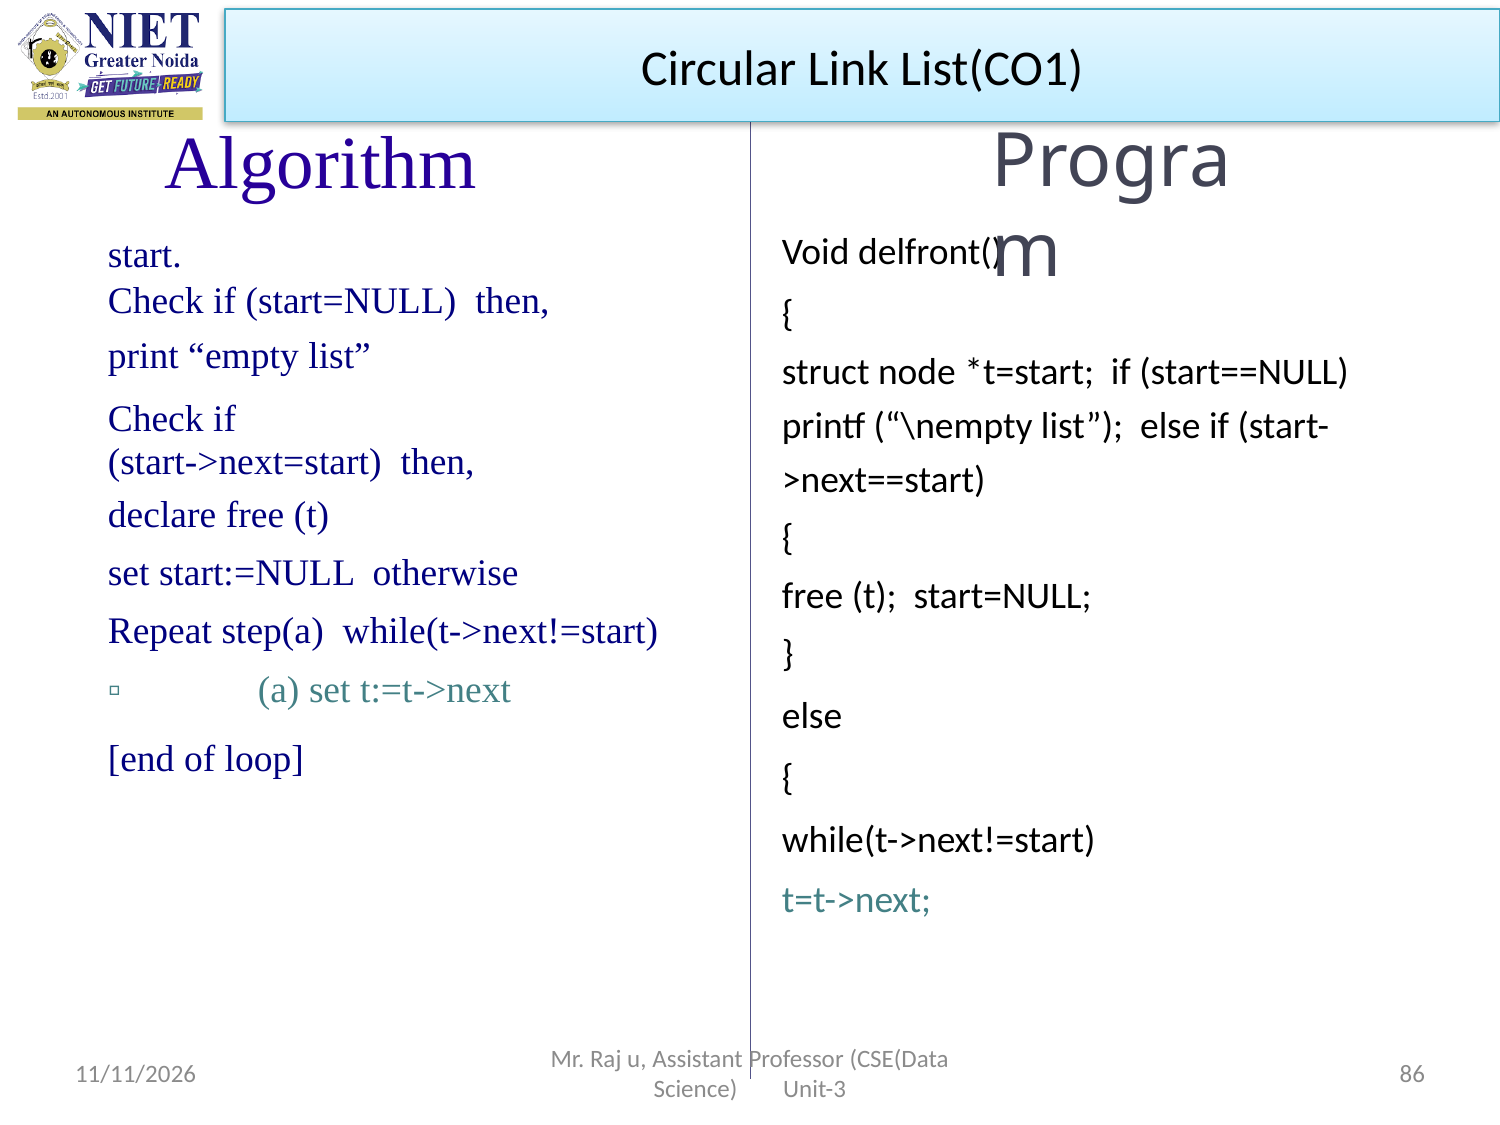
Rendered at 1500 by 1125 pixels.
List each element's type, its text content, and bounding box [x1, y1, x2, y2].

footer Mr. Raj u, Assistant Professor (CSE(Data Science) Unit-3 [512, 1042, 988, 1103]
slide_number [75, 1042, 425, 1103]
slide_number 86 [1074, 1042, 1425, 1103]
title Algorithm [153, 61, 486, 210]
picture [17, 13, 204, 120]
text_box Program [989, 130, 1271, 292]
text_box Circular Link List(CO1) [224, 8, 1500, 122]
list Void delfront() { struct node *t=start; if (start==NULL) printf (“\nempty list”); else if (start->next==start) { free (t); start=NULL; } else { while(t->next!=start) t=t->next; [781, 212, 1391, 921]
list start. Check if (start=NULL) then, print “empty list” Check if (start->next=start) then, declare free (t) set start:=NULL otherwise Repeat step(a) while(t->next!=start) ▫ (a) set t:=t->next [end of loop] [105, 210, 693, 851]
